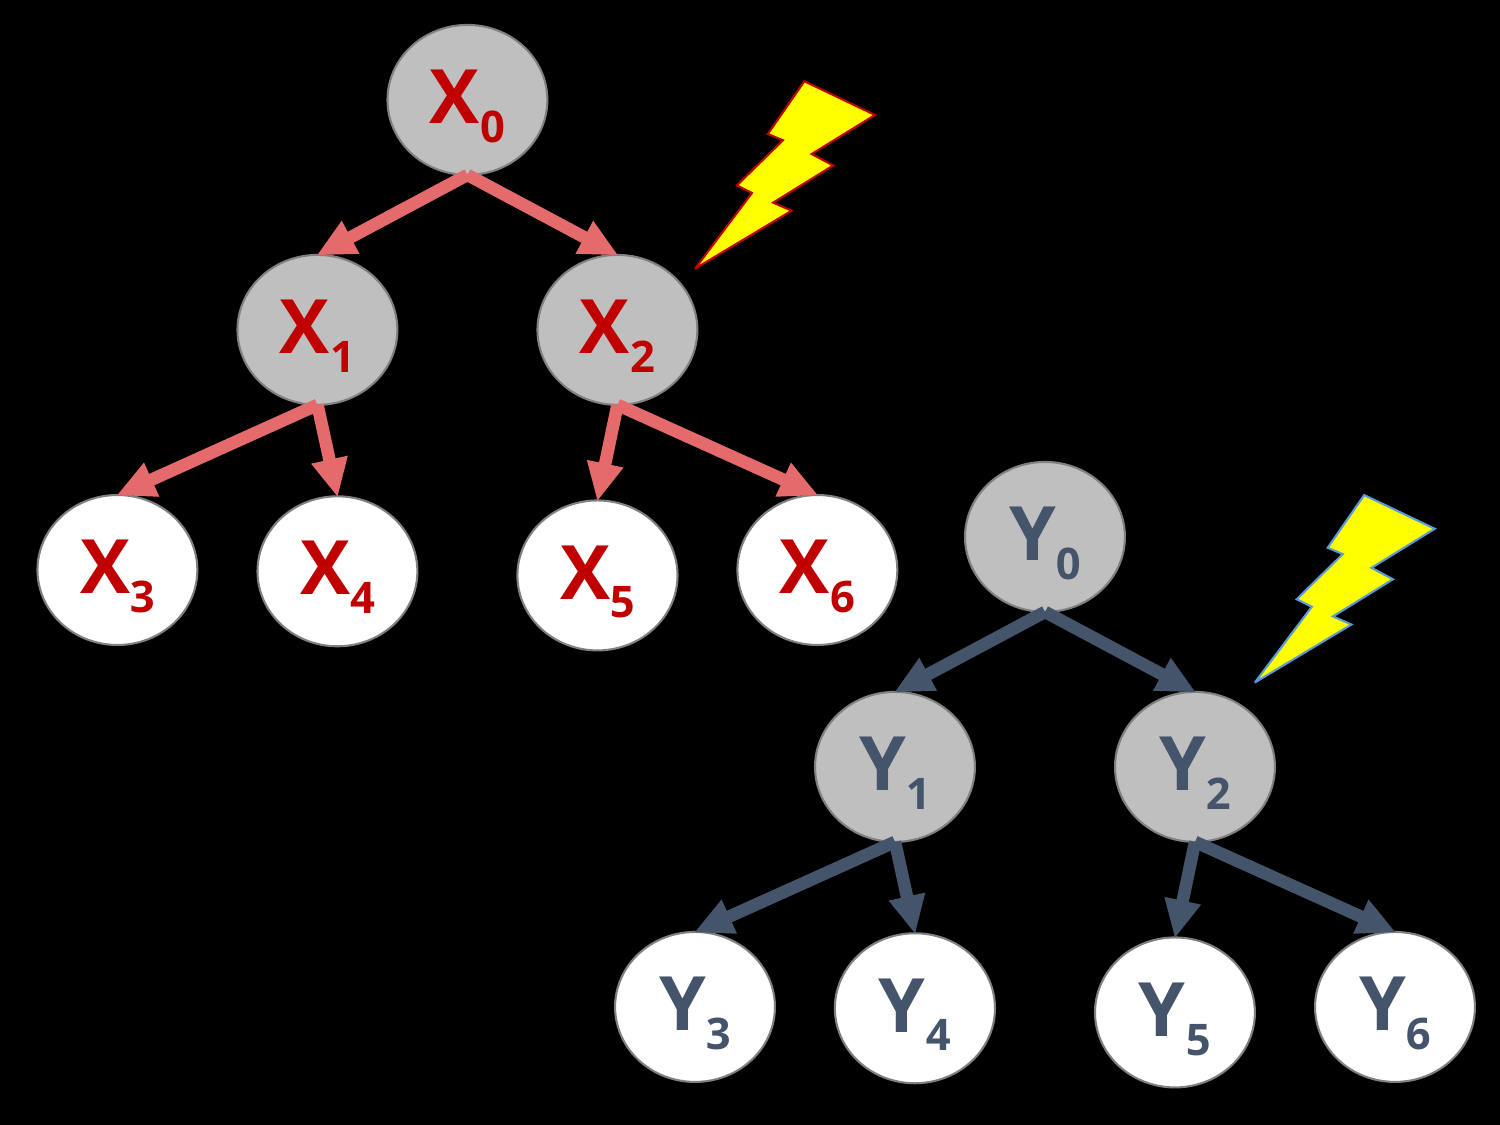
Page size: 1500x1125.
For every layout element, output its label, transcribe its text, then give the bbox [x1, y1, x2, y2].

text_box Y3 [614, 930, 777, 1083]
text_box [317, 404, 338, 497]
text_box Y1 [813, 690, 976, 841]
text_box X1 [236, 253, 399, 404]
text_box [467, 174, 618, 255]
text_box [617, 404, 818, 495]
text_box [694, 79, 878, 270]
text_box X0 [386, 23, 549, 174]
text_box X3 [36, 493, 199, 647]
text_box X6 [736, 493, 899, 647]
text_box [1254, 493, 1437, 684]
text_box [597, 404, 618, 501]
text_box Y4 [833, 932, 997, 1085]
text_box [117, 404, 317, 495]
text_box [317, 174, 467, 255]
text_box Y6 [1314, 930, 1476, 1083]
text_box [894, 841, 916, 934]
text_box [1195, 841, 1396, 932]
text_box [1044, 611, 1195, 692]
text_box Y0 [963, 460, 1126, 611]
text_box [695, 841, 894, 932]
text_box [894, 611, 1044, 692]
text_box X4 [256, 495, 419, 648]
text_box Y2 [1113, 690, 1276, 841]
text_box X2 [536, 253, 699, 404]
text_box Y5 [1093, 936, 1256, 1089]
text_box X5 [516, 499, 679, 652]
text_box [1174, 841, 1196, 938]
